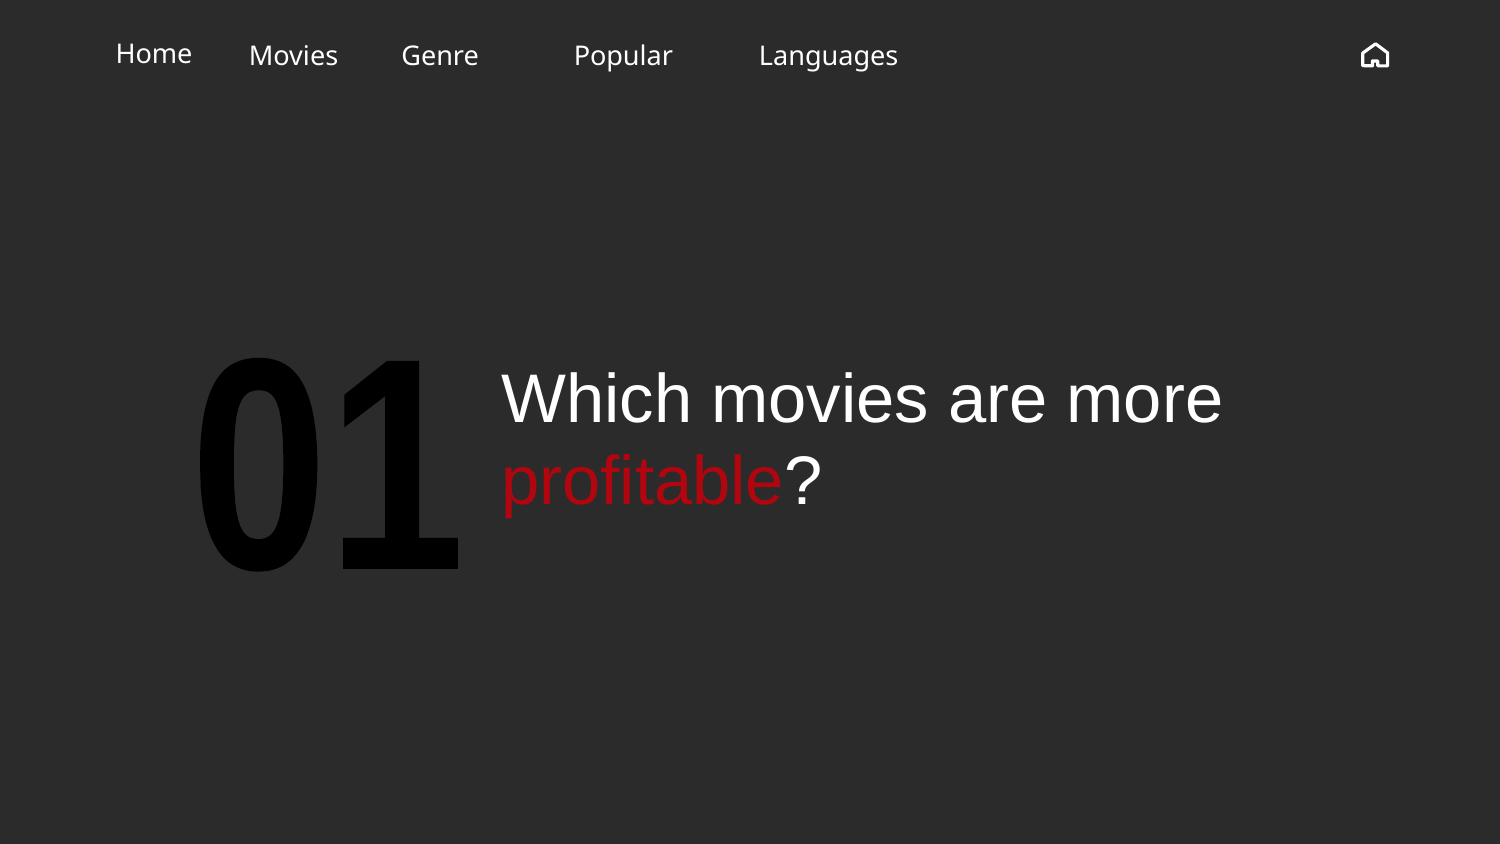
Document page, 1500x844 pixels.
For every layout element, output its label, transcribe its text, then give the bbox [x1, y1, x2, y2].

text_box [100, 39, 914, 71]
text_box [1362, 43, 1388, 66]
subtitle Which movies are more profitable? [486, 331, 1333, 596]
